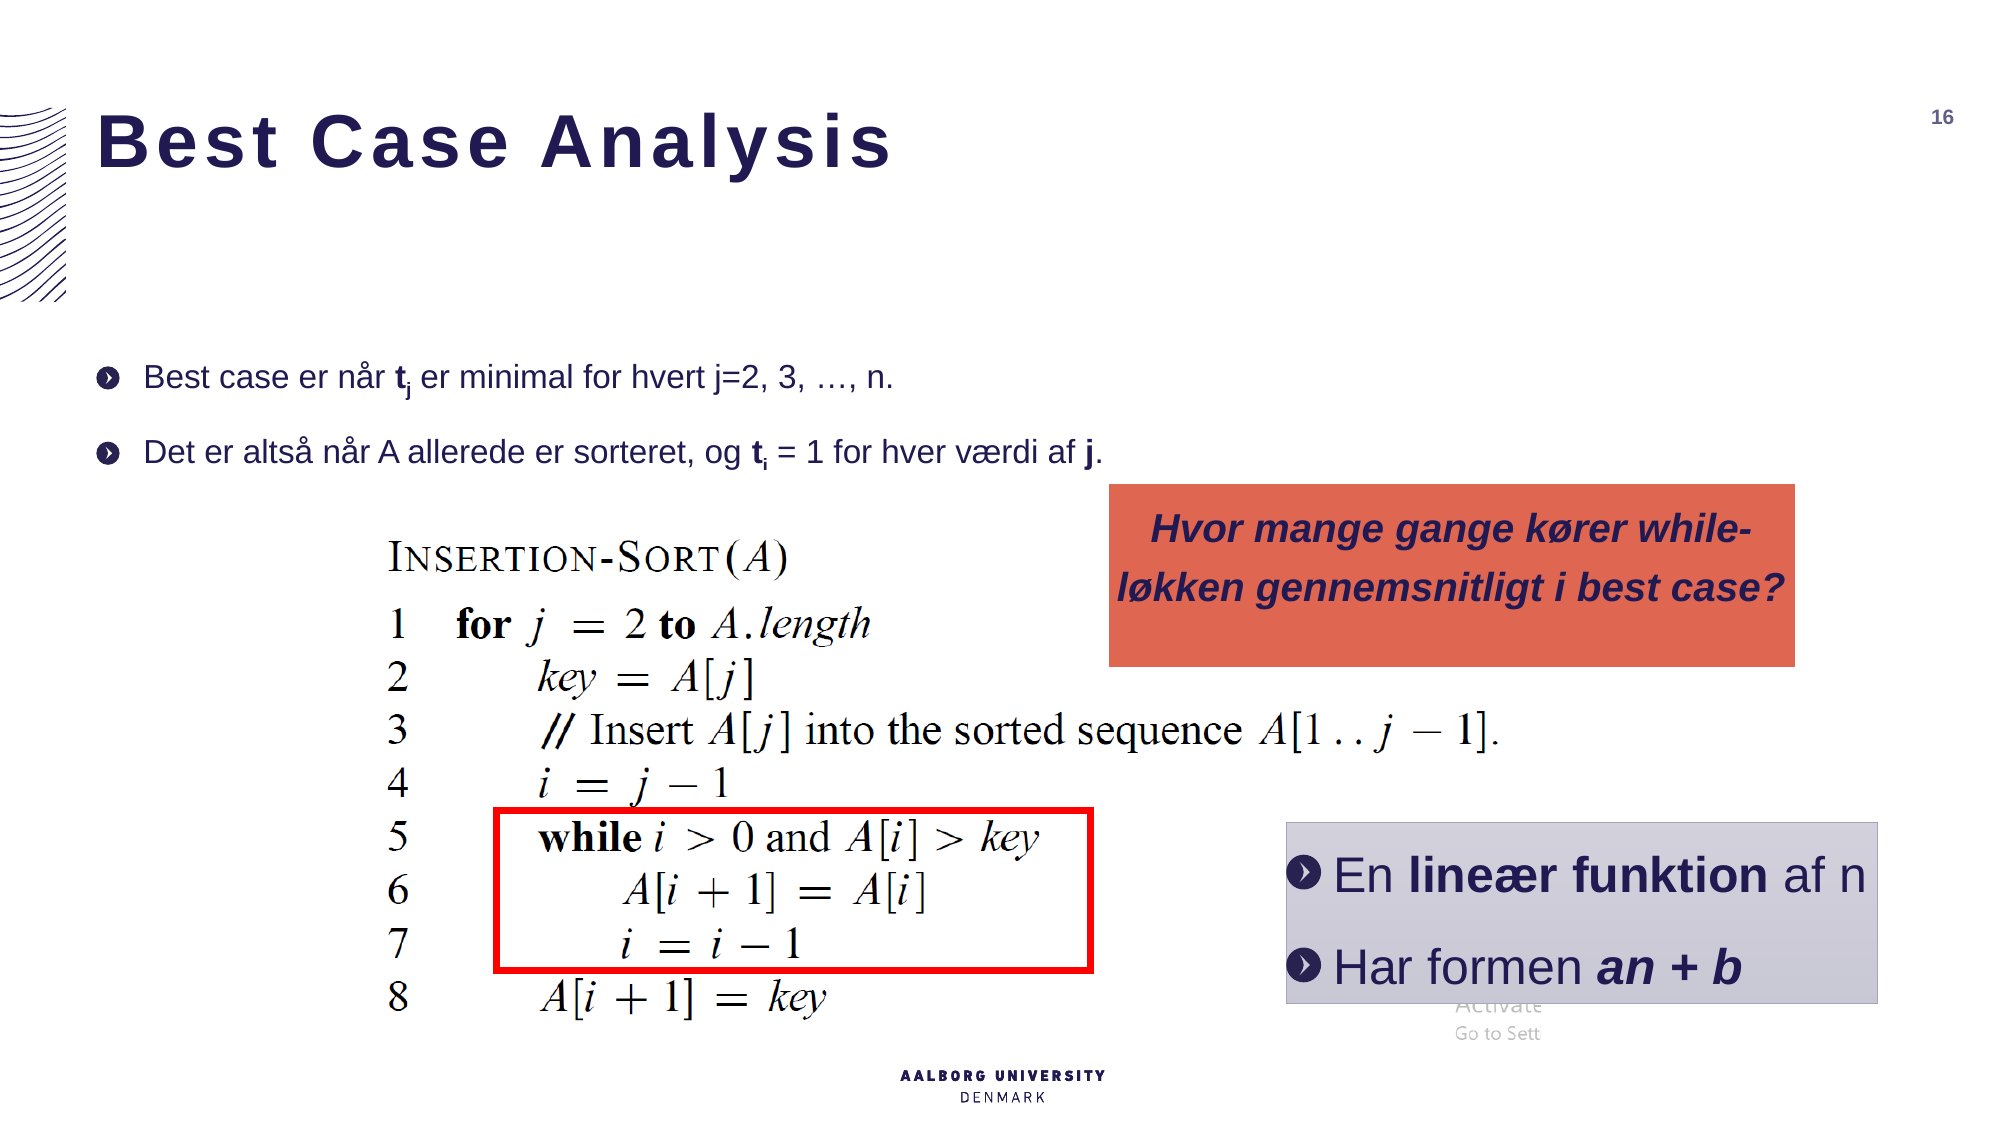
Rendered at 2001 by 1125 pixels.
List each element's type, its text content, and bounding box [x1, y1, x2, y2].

list Best case er når tj er minimal for hvert j=2, 3, …, n. Det er altså når A allerede er sorteret, og tj = 1 for hver værdi af j. [96, 338, 1659, 509]
slide_number 16 [1860, 97, 1954, 135]
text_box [349, 469, 1541, 1048]
text_box En lineær funktion af n Har formen an + b [1541, 822, 1878, 1004]
title Best Case Analysis [96, 60, 935, 303]
text_box Hvor mange gange kører while-løkken gennemsnitligt i best case? [1541, 484, 1795, 667]
